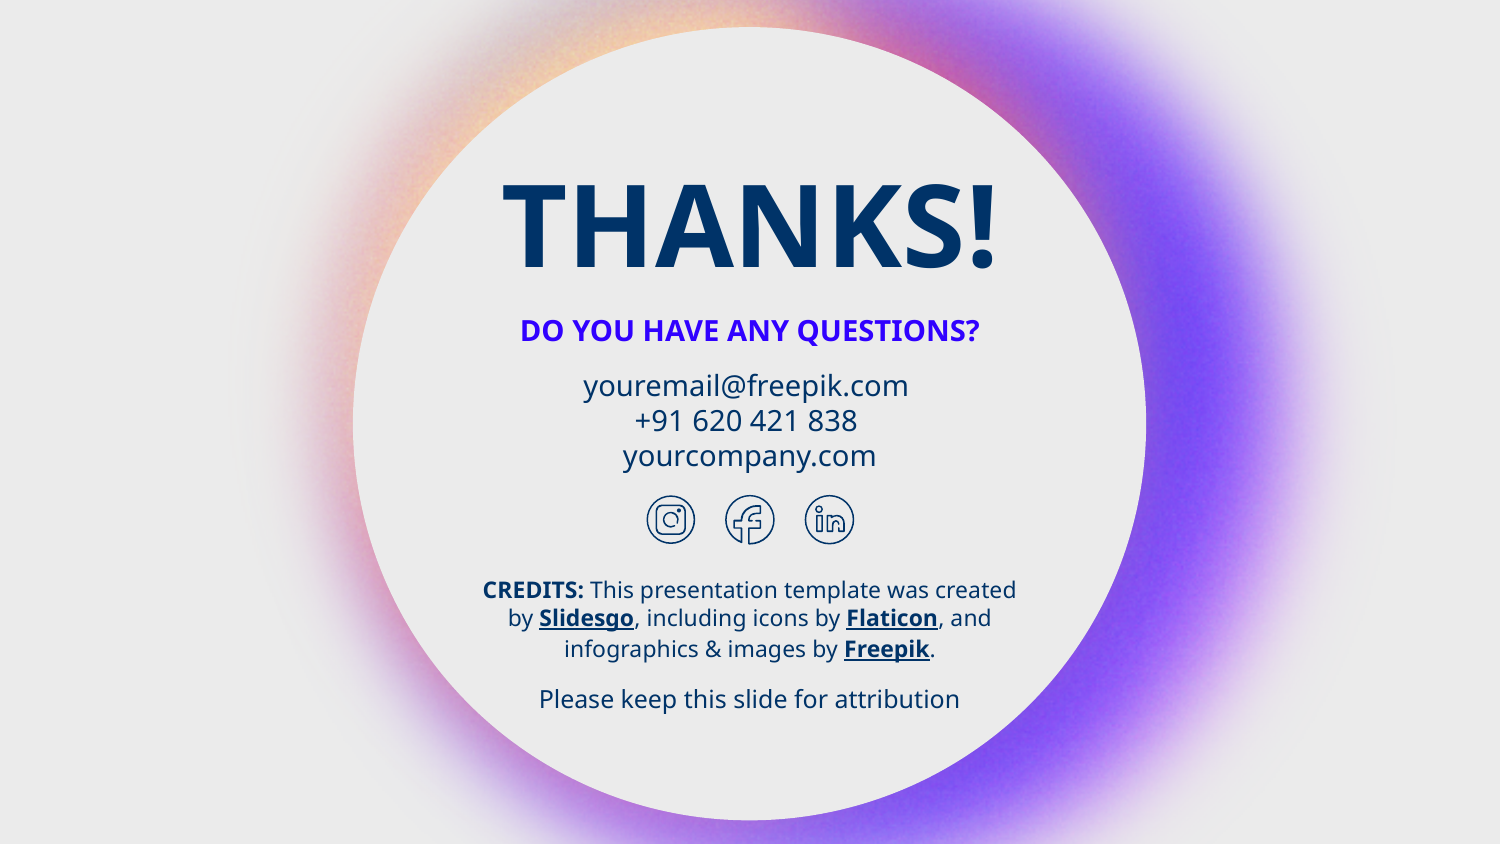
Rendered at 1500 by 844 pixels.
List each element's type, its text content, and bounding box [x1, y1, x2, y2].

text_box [646, 495, 696, 545]
picture [158, 0, 1462, 844]
title THANKS! [418, 153, 1082, 290]
text_box [725, 494, 775, 545]
subtitle DO YOU HAVE ANY QUESTIONS? youremail@freepik.com +91 620 421 838 yourcompany.com [418, 306, 1082, 478]
subtitle Please keep this slide for attribution [490, 677, 1010, 721]
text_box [804, 494, 855, 545]
